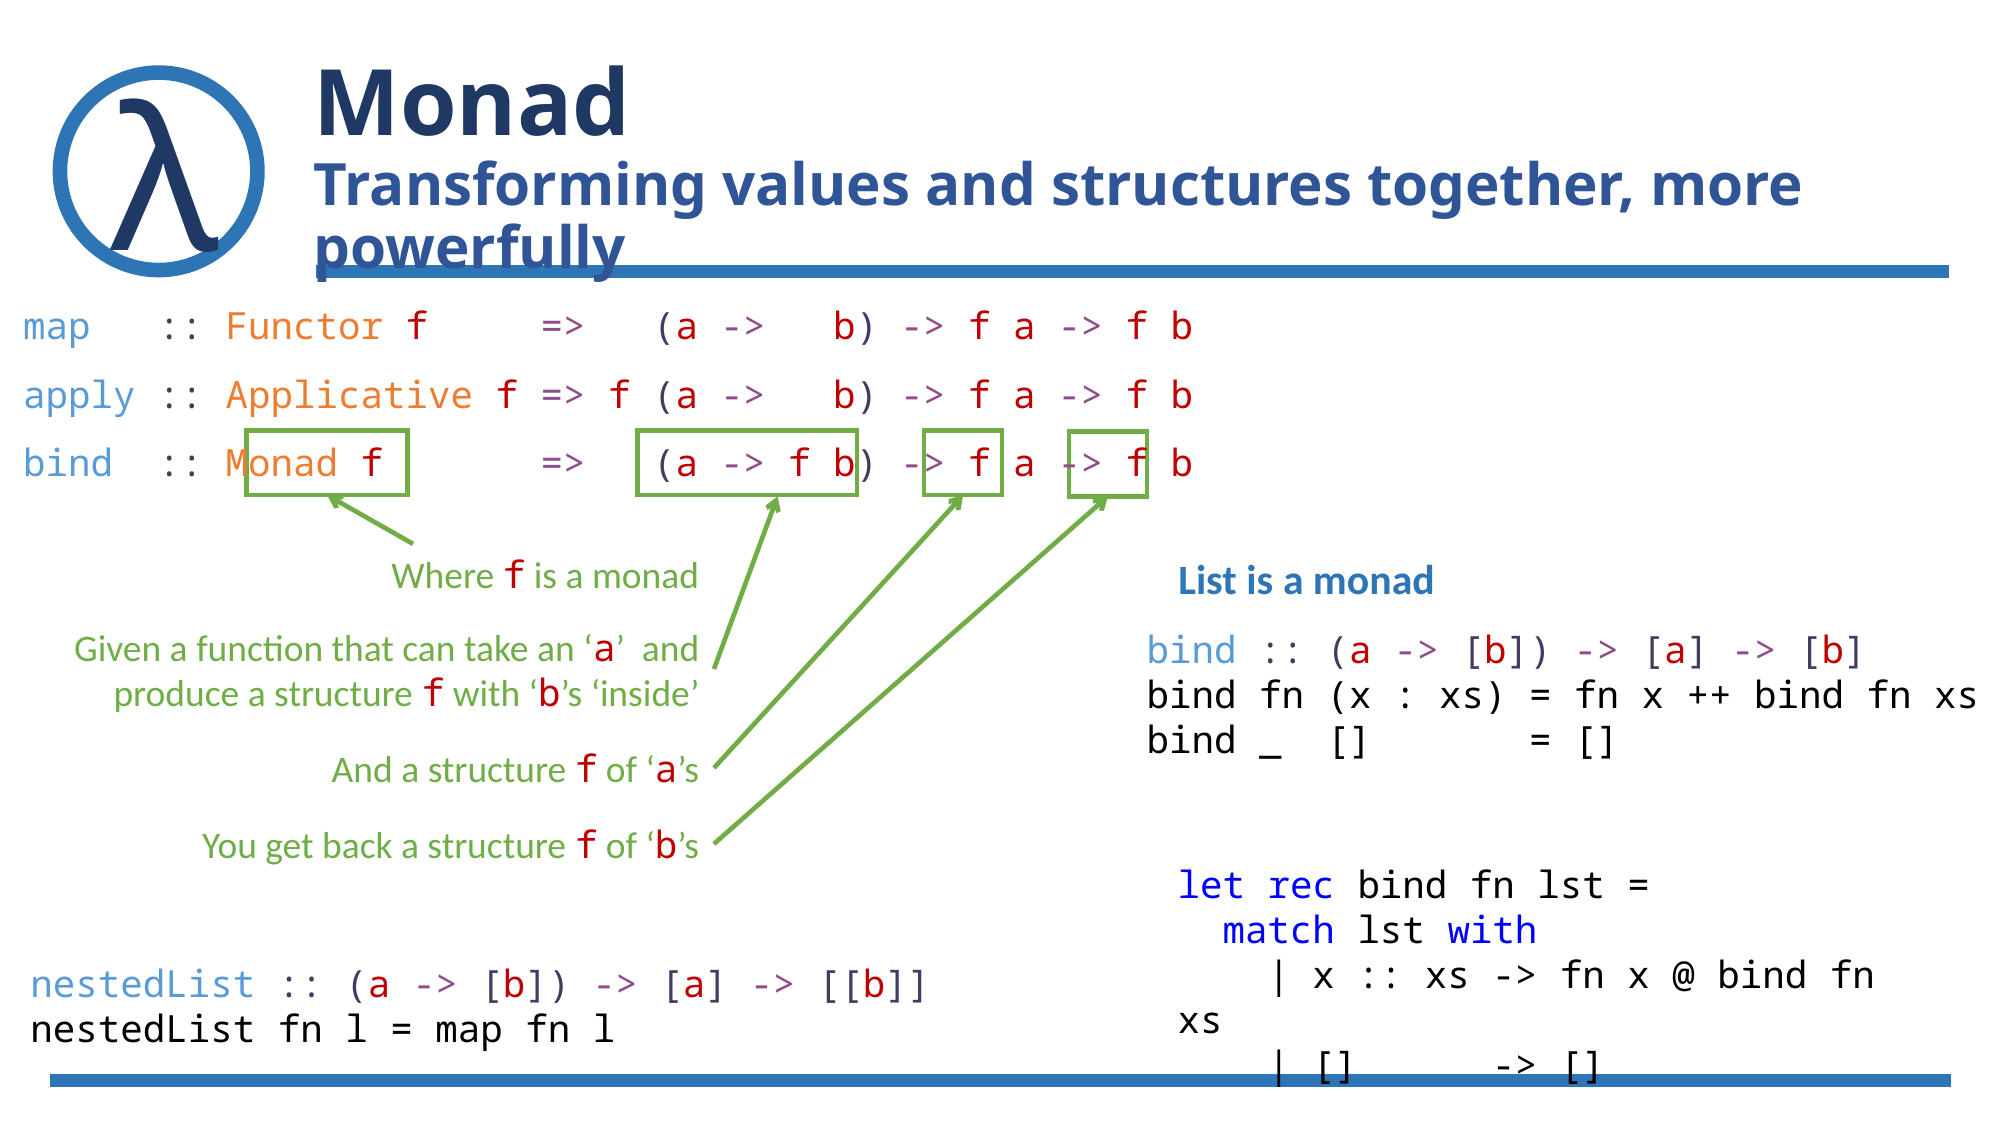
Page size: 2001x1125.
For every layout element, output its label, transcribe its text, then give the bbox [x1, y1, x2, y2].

text_box nestedList :: (a -> [b]) -> [a] -> [[b]] nestedList fn l = map fn l [15, 952, 946, 1057]
text_box bind :: Monad f => (a -> f b) -> f a -> f b [1148, 431, 1208, 492]
text_box bind :: Monad f => (a -> f b) -> f a -> f b [8, 431, 52, 492]
text_box map :: Functor f => (a -> b) -> f a -> f b [8, 294, 1208, 355]
text_box bind :: (a -> [b]) -> [a] -> [b] bind fn (x : xs) = fn x ++ bind fn xs bind _ [] = [] [1148, 618, 1994, 769]
title Monad Transforming values and structures together, more powerfully [298, 59, 1949, 278]
text_box apply :: Applicative f => f (a -> b) -> f a -> f b [8, 363, 1208, 424]
text_box List is a monad [1163, 545, 1451, 611]
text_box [52, 431, 1148, 875]
text_box let rec bind fn lst = match lst with | x :: xs -> fn x @ bind fn xs | [] -> [] [1162, 853, 1894, 1094]
